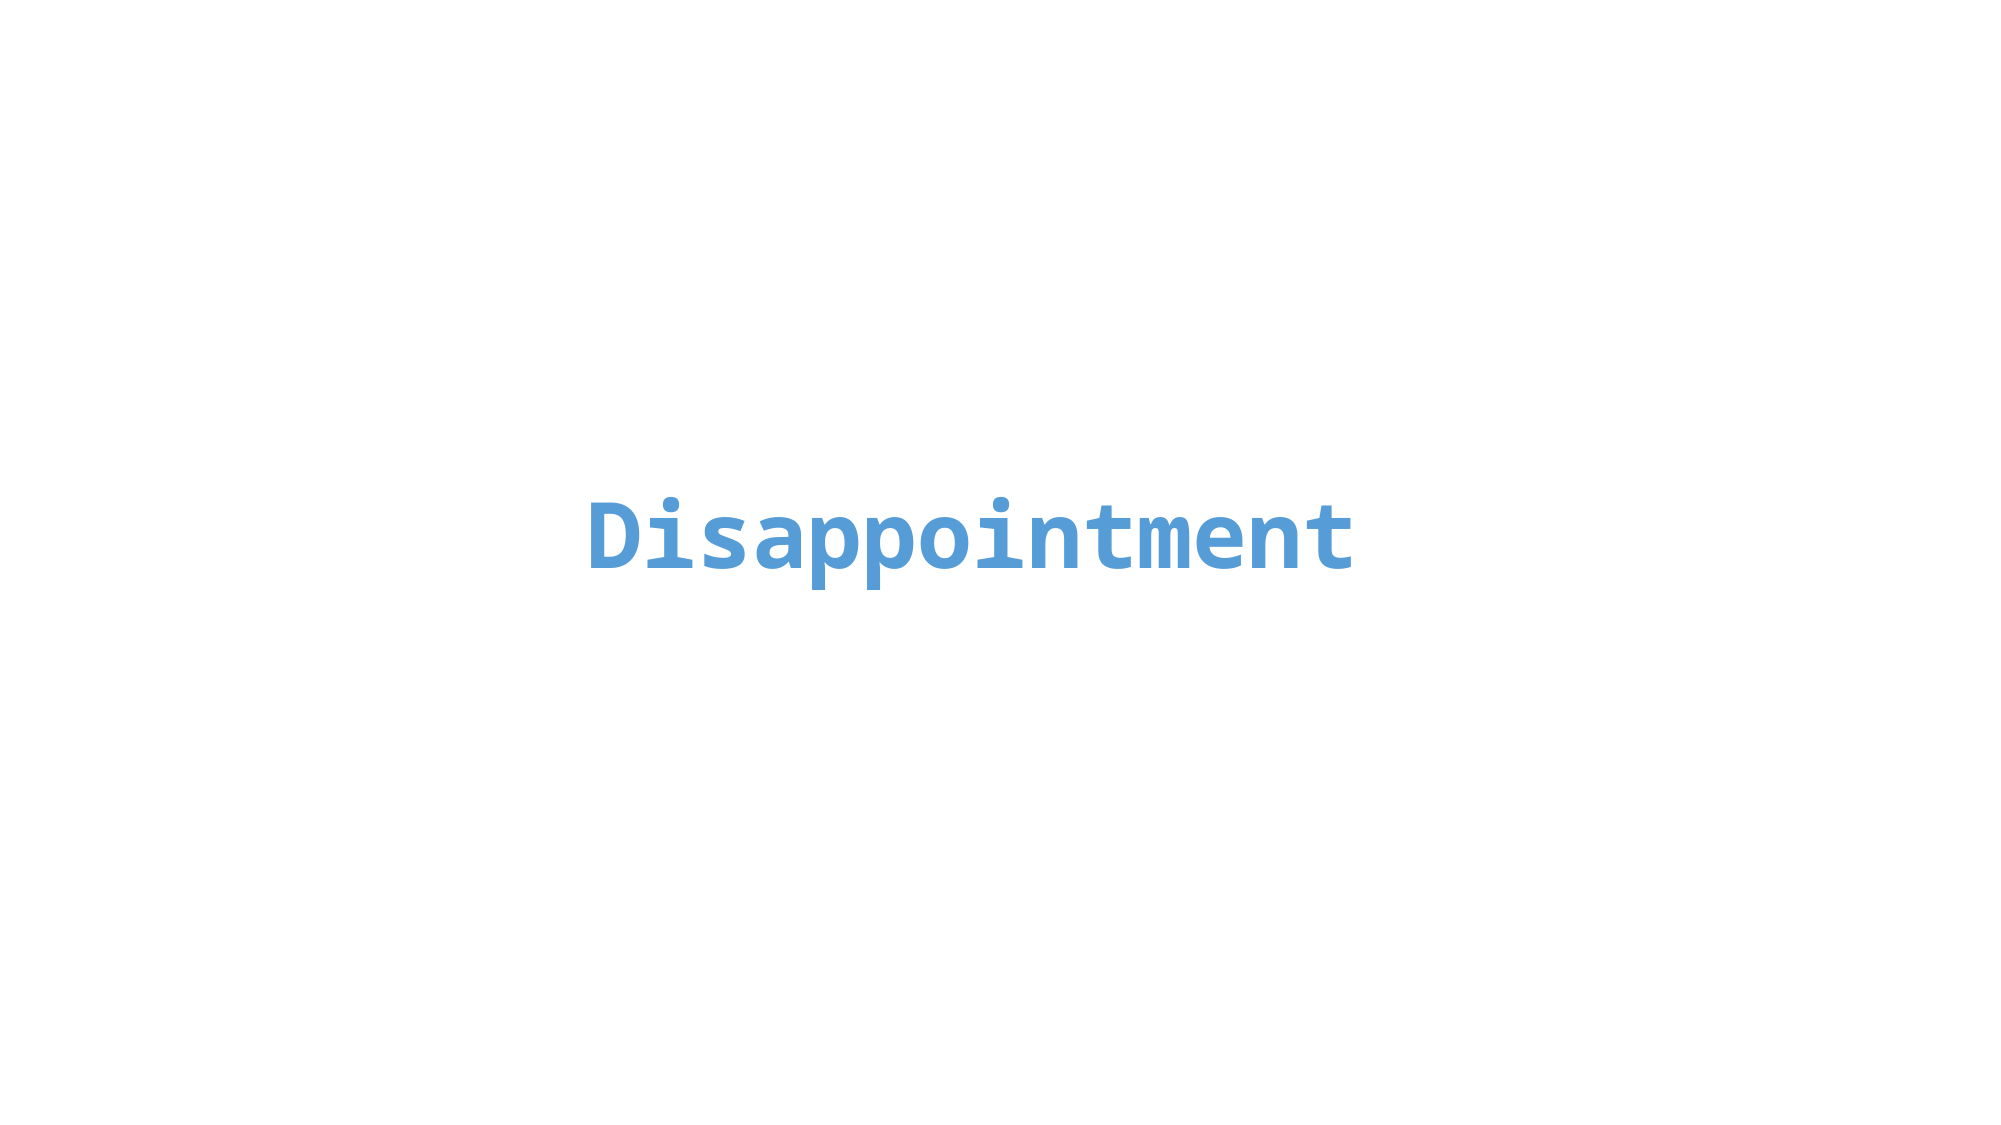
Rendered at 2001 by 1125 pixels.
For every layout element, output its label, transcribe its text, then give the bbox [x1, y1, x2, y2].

title Disappointment [137, 430, 1863, 648]
